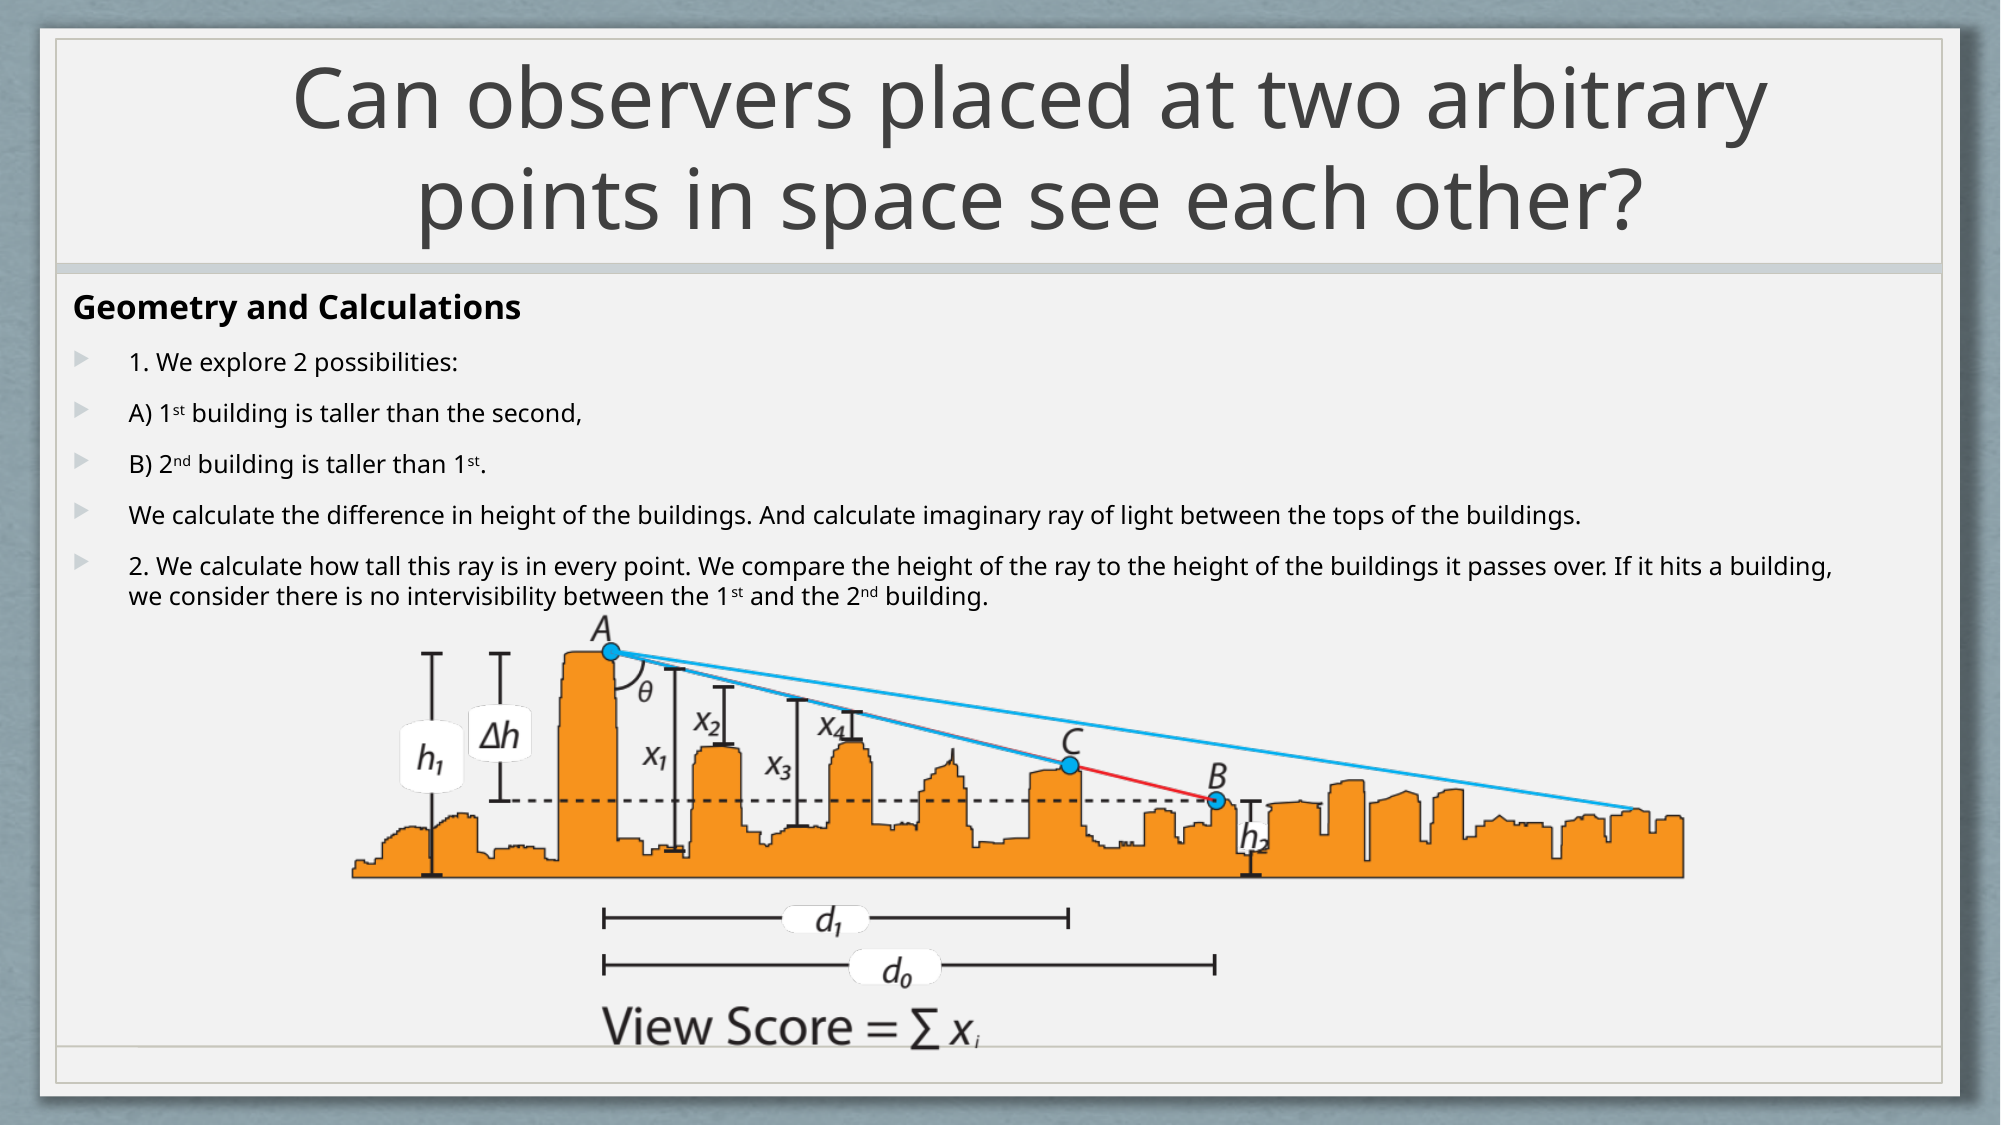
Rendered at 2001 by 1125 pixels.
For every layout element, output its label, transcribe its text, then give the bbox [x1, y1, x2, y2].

text_box Geometry and Calculations 1. We explore 2 possibilities: A) 1st building is taller than the second, B) 2nd building is taller than 1st. We calculate the difference in height of the buildings. And calculate imaginary ray of light between the tops of the buildings. 2. We calculate how tall this ray is in every point. We compare the height of the ray to the height of the buildings it passes over. If it hits a building, we consider there is no intervisibility between the 1st and the 2nd building. [57, 278, 1869, 616]
picture [350, 603, 1687, 1055]
text_box Can observers placed at two arbitrary points in space see each other? [227, 35, 1834, 256]
